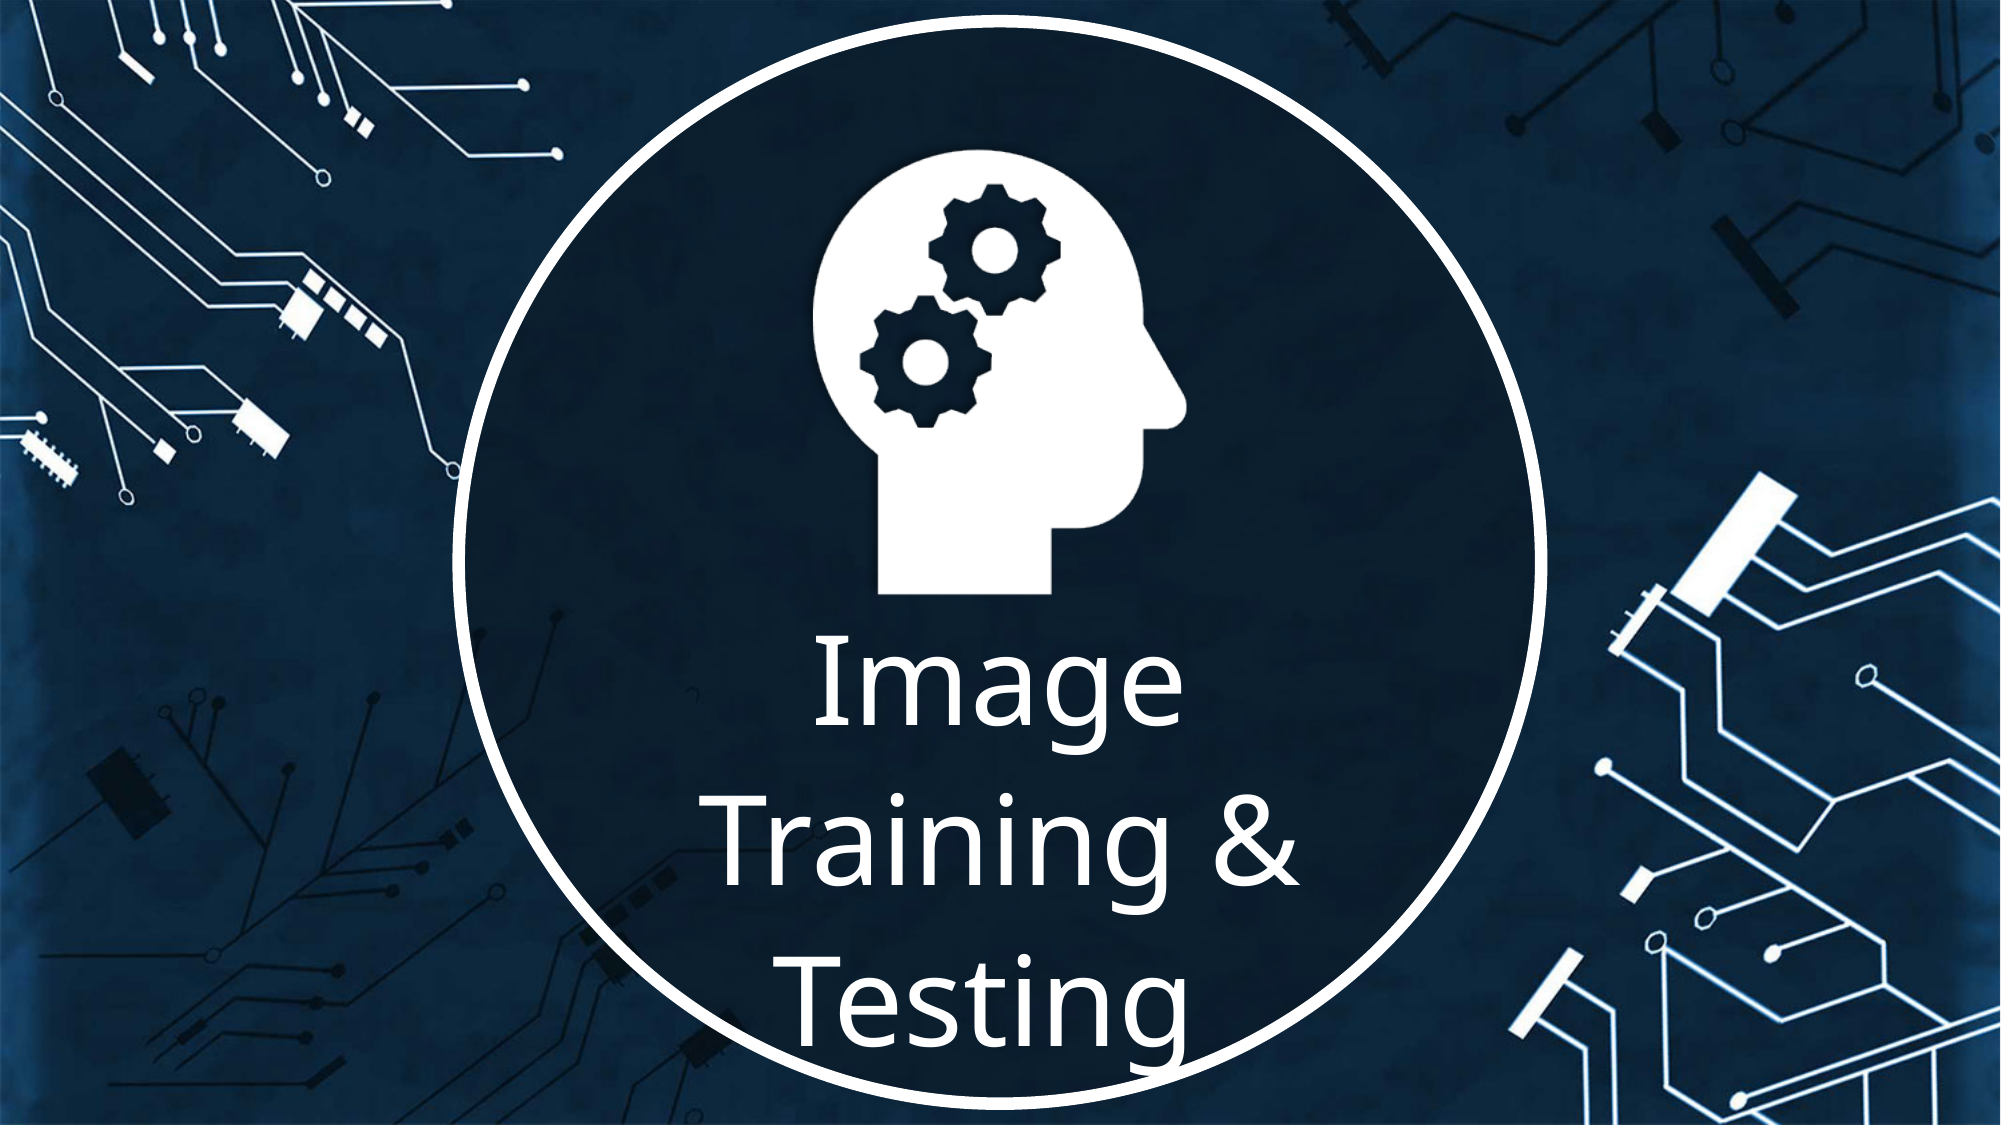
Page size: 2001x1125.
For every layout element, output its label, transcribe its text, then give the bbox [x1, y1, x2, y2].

picture [0, 0, 2001, 1125]
text_box [834, 1079, 1165, 1105]
text_box Image Training & Testing [579, 582, 1421, 1079]
text_box [457, 20, 1543, 905]
